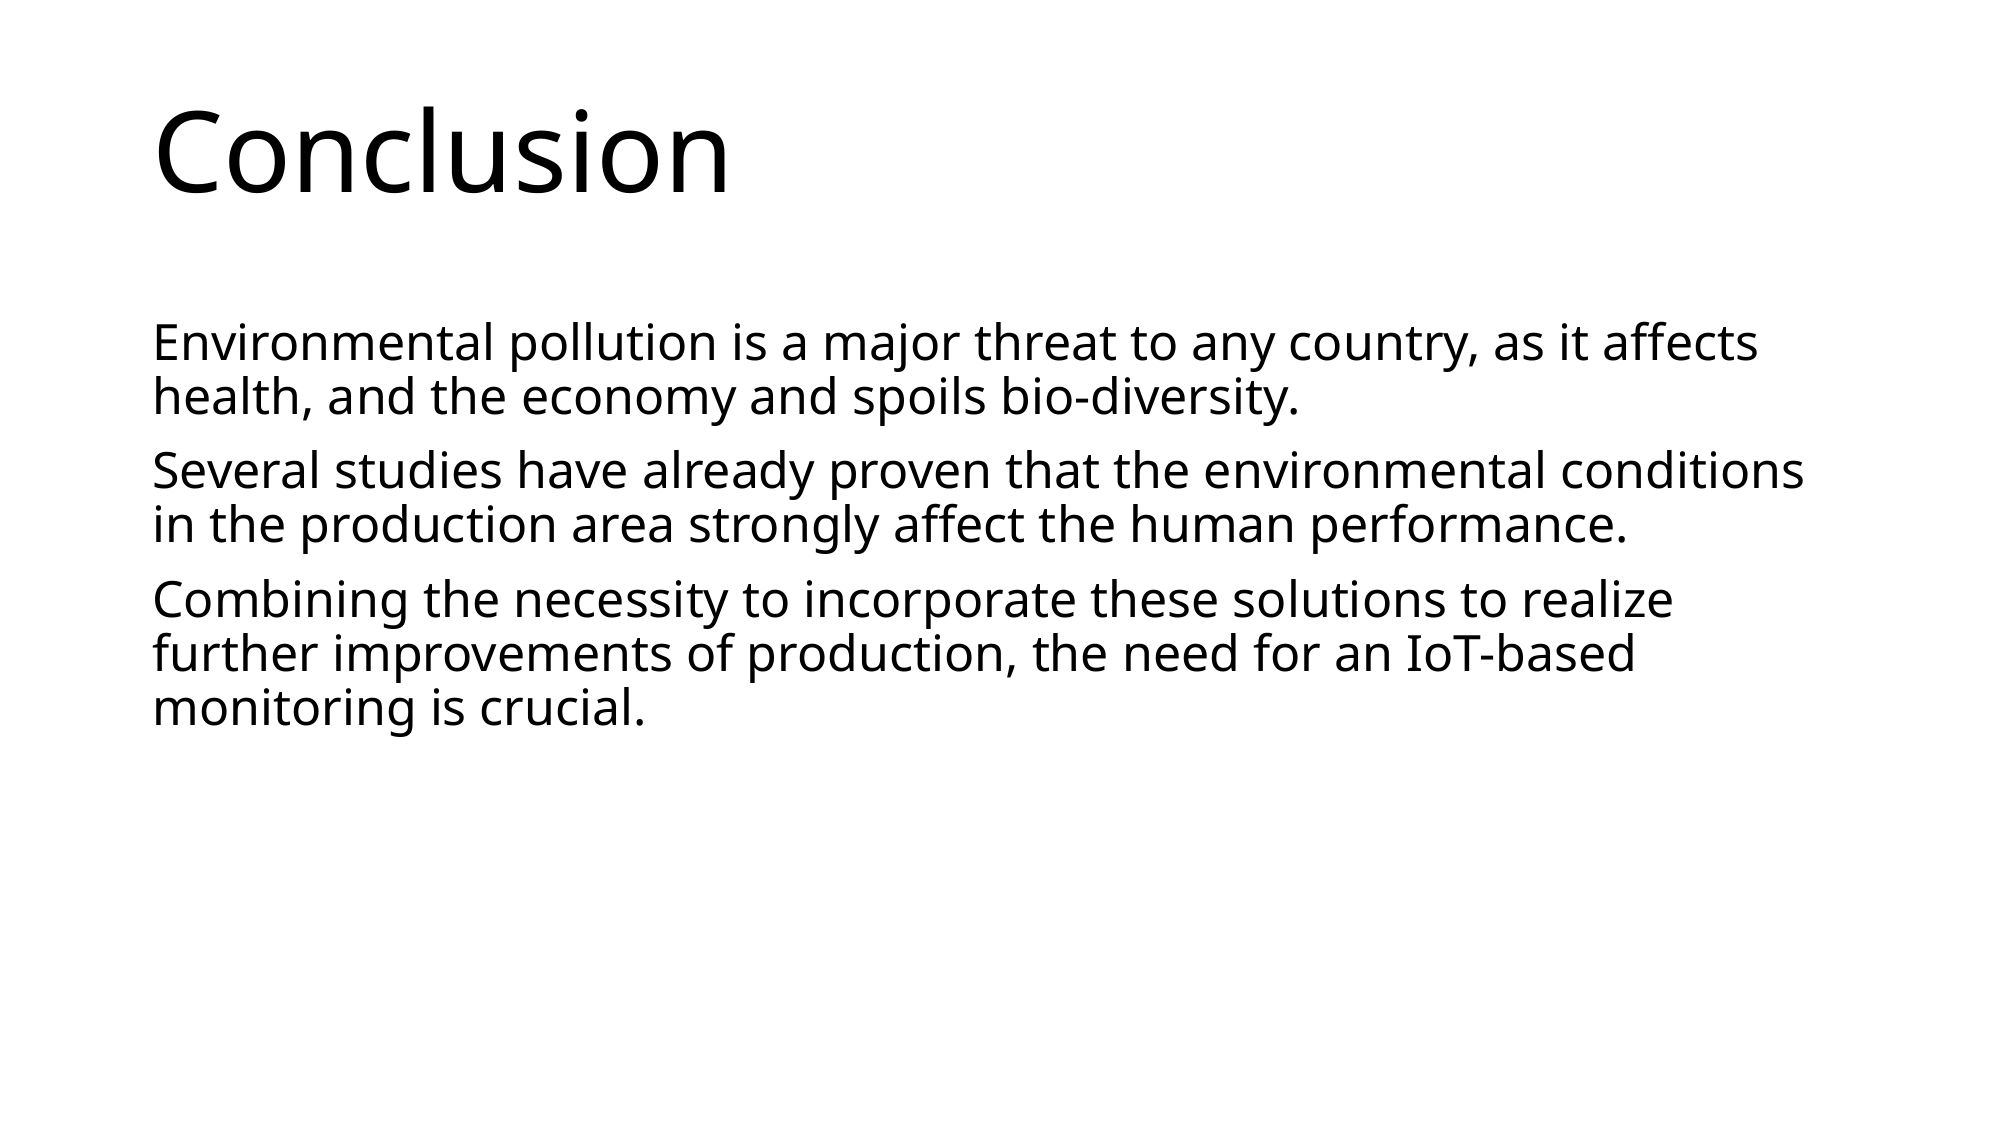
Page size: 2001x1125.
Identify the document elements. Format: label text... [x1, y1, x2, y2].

title Conclusion [137, 47, 1863, 266]
list Environmental pollution is a major threat to any country, as it affects health, and the economy and spoils bio-diversity. Several studies have already proven that the environmental conditions in the production area strongly affect the human performance. Combining the necessity to incorporate these solutions to realize further improvements of production, the need for an IoT-based monitoring is crucial. [137, 309, 1863, 816]
